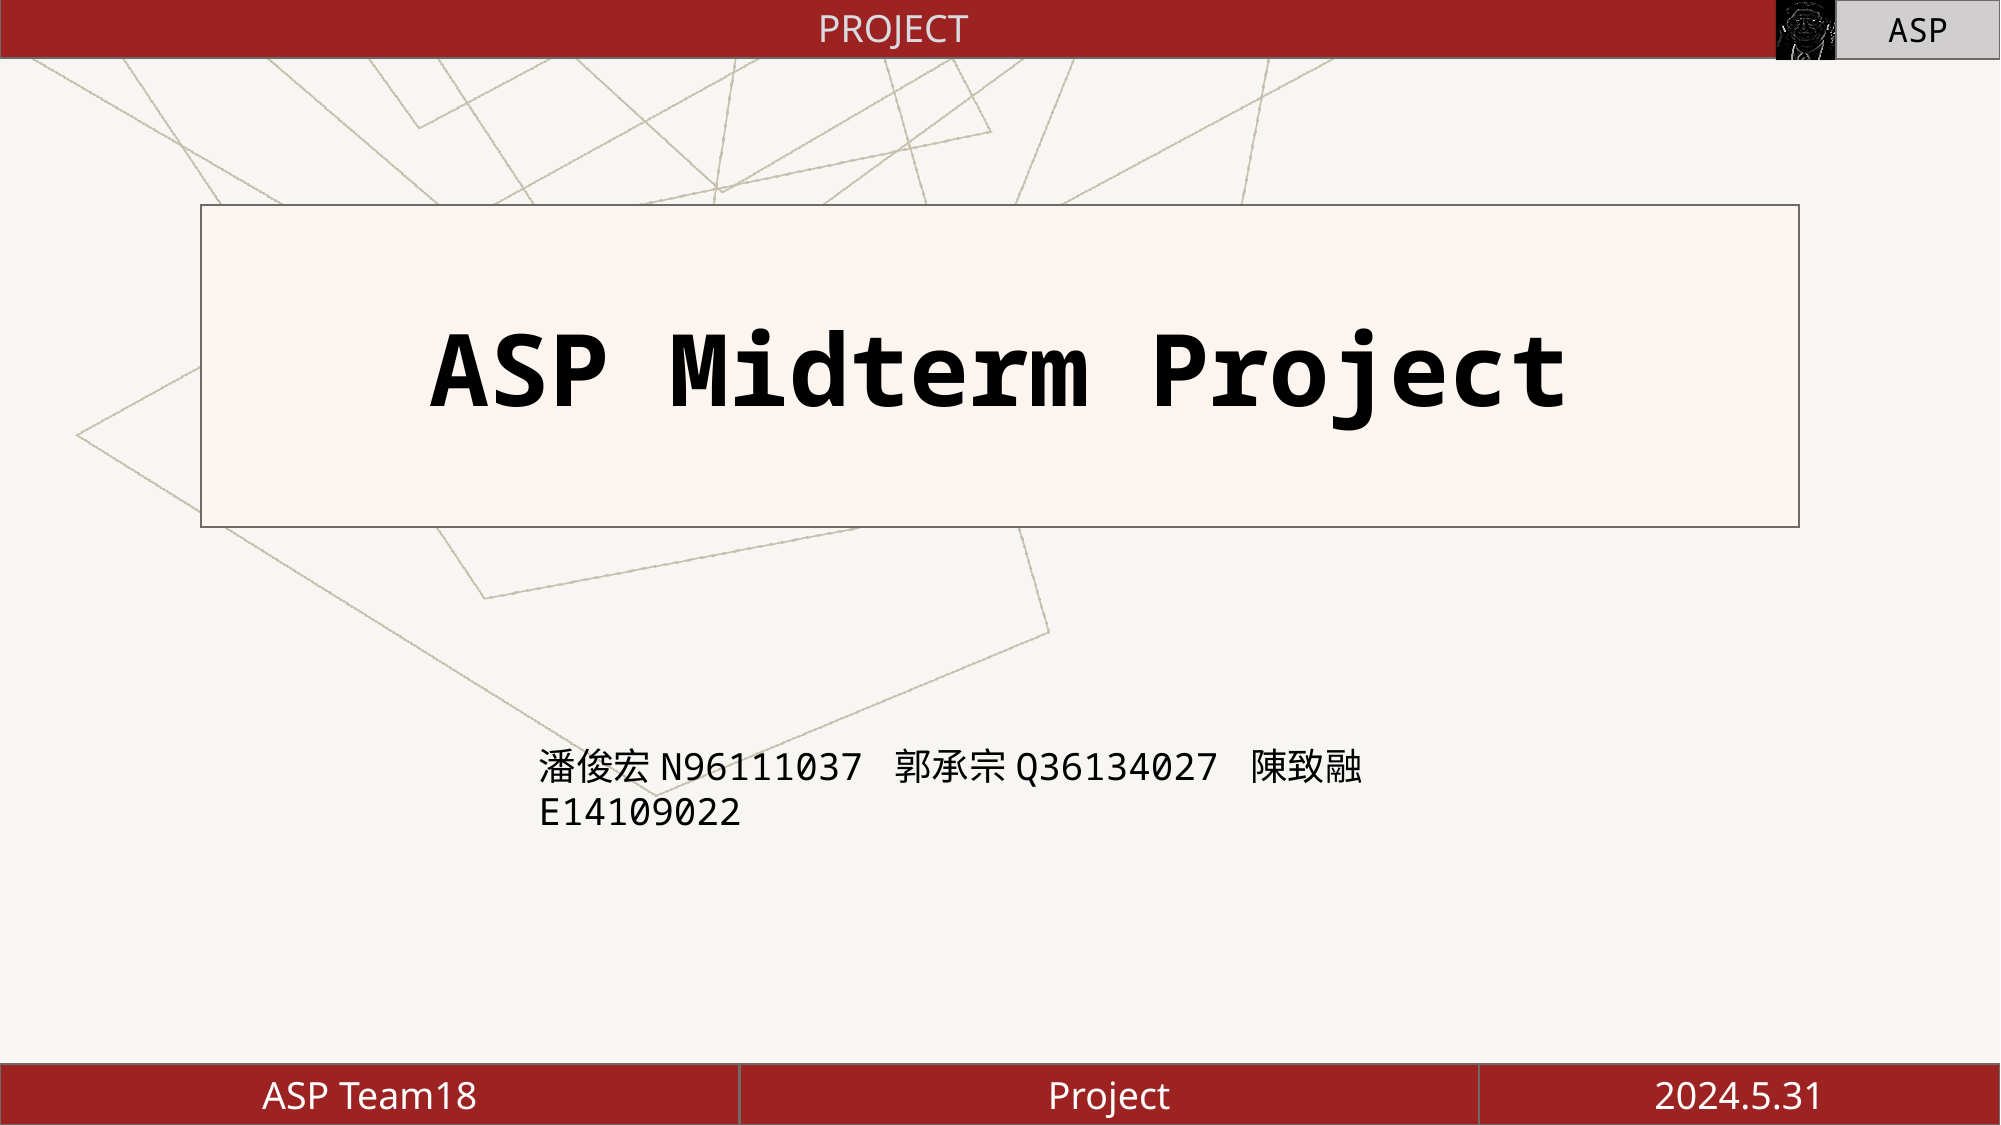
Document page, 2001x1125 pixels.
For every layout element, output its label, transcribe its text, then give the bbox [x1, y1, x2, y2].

text_box 2024.5.31 [1478, 1063, 2000, 1125]
picture [0, 59, 1557, 830]
text_box Project [739, 1063, 1478, 1125]
text_box PROJECT [0, 0, 1774, 59]
text_box ASP [1837, 0, 2000, 60]
text_box 潘俊宏N96111037 郭承宗Q36134027 陳致融E14109022 [524, 735, 1476, 840]
text_box ASP Team18 [0, 1063, 739, 1125]
text_box ASP Midterm Project [200, 204, 1800, 528]
picture [1776, 0, 1837, 60]
